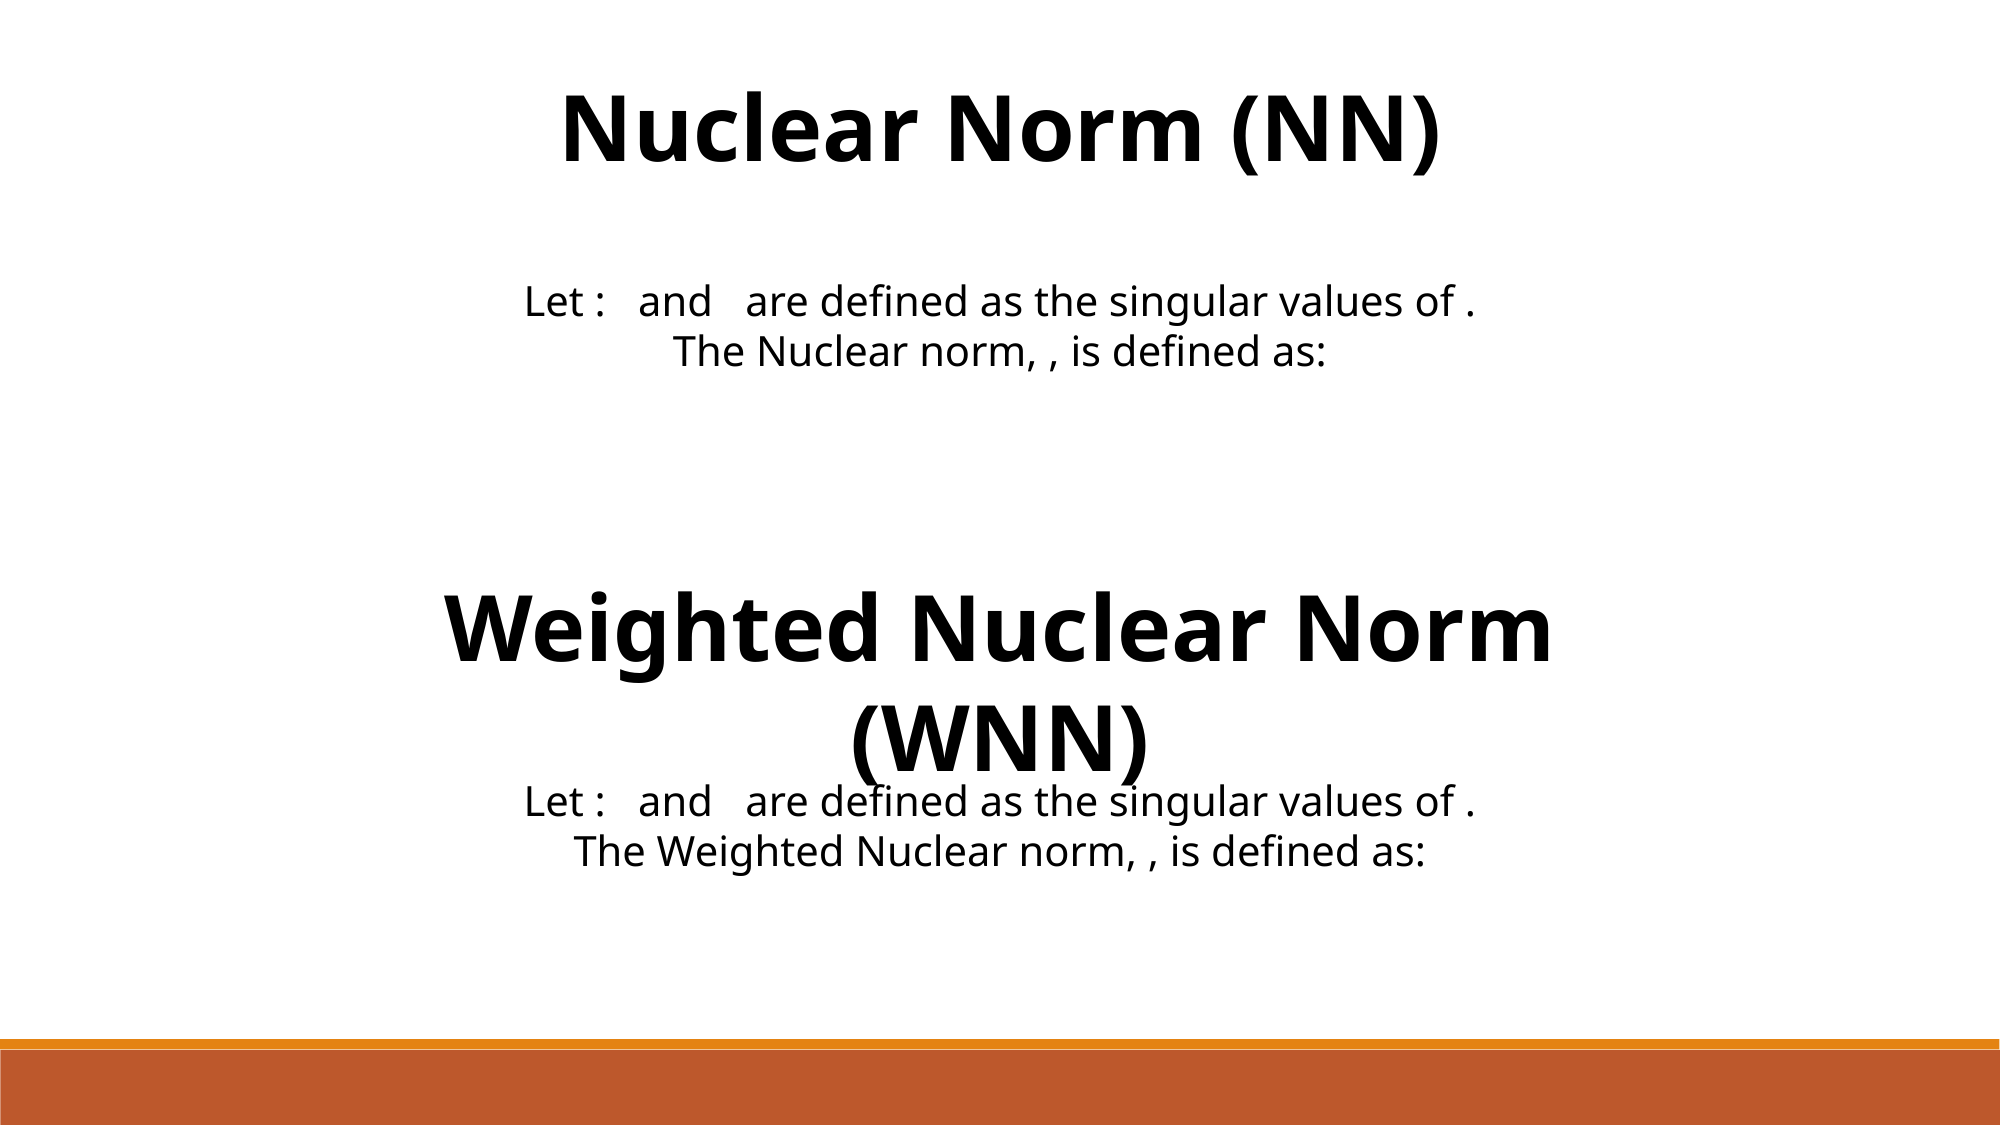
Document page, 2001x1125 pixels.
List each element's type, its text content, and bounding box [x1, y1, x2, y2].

text_box Nuclear Norm (NN) [543, 62, 1457, 187]
text_box Weighted Nuclear Norm (WNN) [362, 562, 1638, 798]
